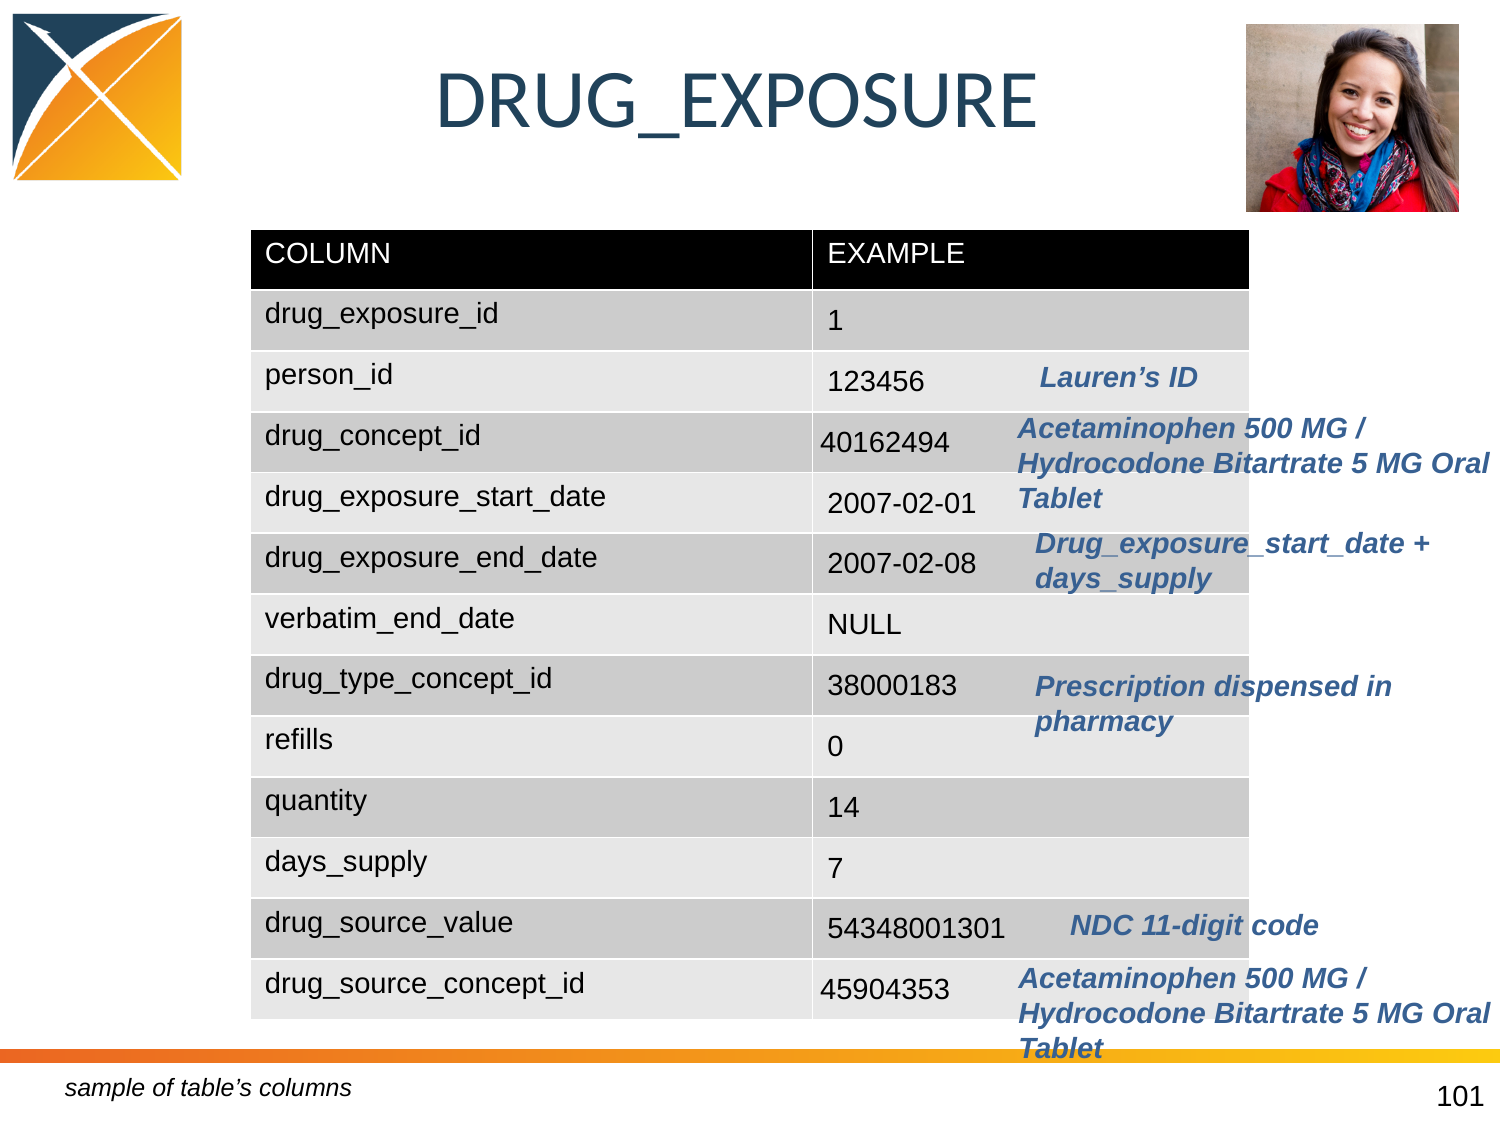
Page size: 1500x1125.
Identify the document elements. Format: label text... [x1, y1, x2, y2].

table_cell 7 [813, 838, 1249, 897]
table_cell refills [251, 717, 812, 776]
table_cell drug_exposure_id [251, 291, 812, 350]
table_cell 40162494 [813, 413, 1002, 472]
table_cell 14 [813, 778, 1249, 837]
text_box Acetaminophen 500 MG / Hydrocodone Bitartrate 5 MG Oral Tablet [1003, 951, 1500, 1072]
table_cell drug_type_concept_id [251, 656, 812, 715]
table_cell days_supply [251, 838, 812, 897]
table_cell drug_source_value [251, 899, 812, 958]
table_cell person_id [251, 352, 812, 411]
table_header EXAMPLE [813, 230, 1249, 289]
text_box Prescription dispensed in pharmacy [1020, 659, 1496, 745]
table_cell 38000183 [813, 656, 1249, 715]
text_box sample of table’s columns [49, 1064, 713, 1110]
text_box Lauren’s ID [1025, 351, 1500, 401]
table_cell drug_concept_id [251, 413, 812, 472]
table_cell 45904353 [813, 960, 1003, 1019]
table_cell 2007-02-01 [813, 473, 1020, 532]
slide_number 101 [1149, 1072, 1500, 1125]
table_cell drug_exposure_start_date [251, 473, 812, 532]
table_cell 54348001301 [813, 899, 1249, 958]
picture [0, 0, 206, 200]
text_box Acetaminophen 500 MG / Hydrocodone Bitartrate 5 MG Oral Tablet [1002, 401, 1500, 522]
title DRUG_EXPOSURE [50, 24, 1246, 163]
table_cell verbatim_end_date [251, 595, 812, 654]
table_cell 1 [813, 291, 1249, 350]
table_cell 2007-02-08 [813, 534, 1020, 593]
table_cell NULL [813, 595, 1249, 654]
table_cell 0 [813, 717, 1249, 776]
table_cell drug_exposure_end_date [251, 534, 812, 593]
table_cell 123456 [813, 352, 1025, 411]
table_header COLUMN [251, 230, 812, 289]
text_box NDC 11-digit code [1055, 898, 1500, 949]
table_cell drug_source_concept_id [251, 960, 812, 1019]
text_box Drug_exposure_start_date + days_supply [1020, 516, 1496, 602]
table_cell quantity [251, 778, 812, 837]
picture [1246, 24, 1460, 212]
